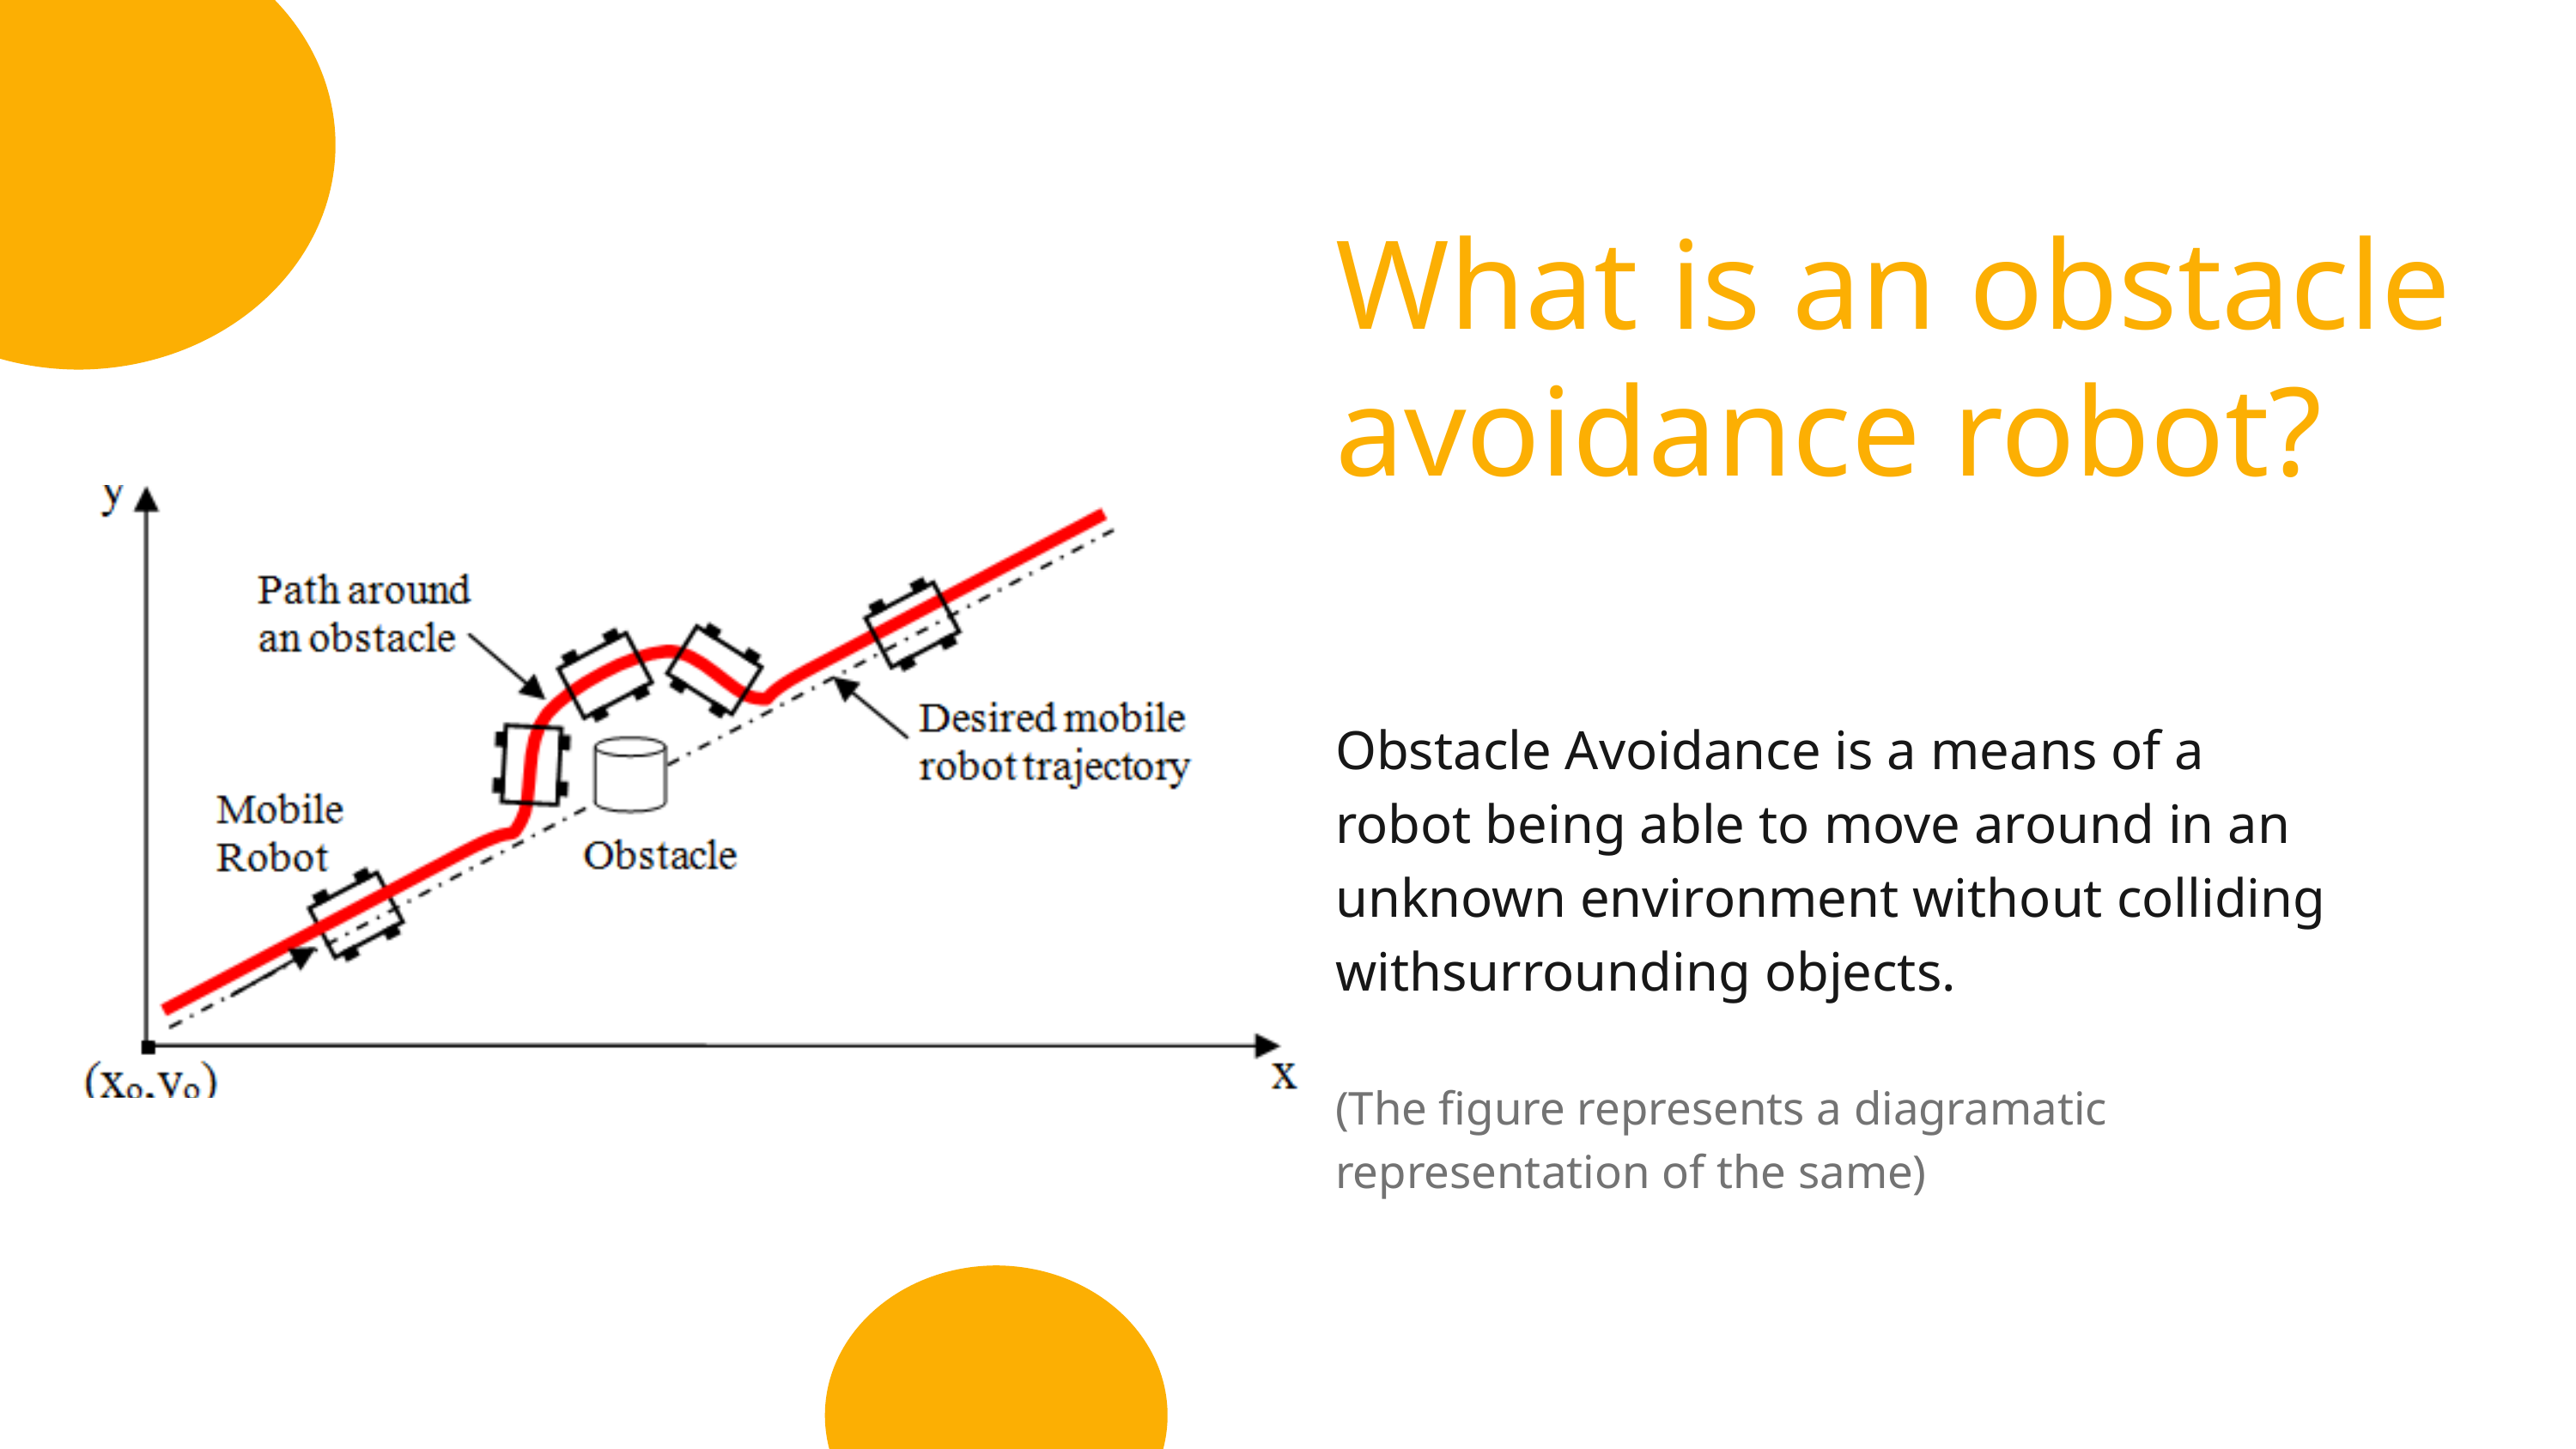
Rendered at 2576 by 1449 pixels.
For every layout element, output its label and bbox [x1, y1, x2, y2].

text_box [0, 0, 337, 370]
text_box [823, 1264, 1169, 1449]
text_box [1335, 206, 2482, 1192]
picture [78, 485, 1307, 1099]
